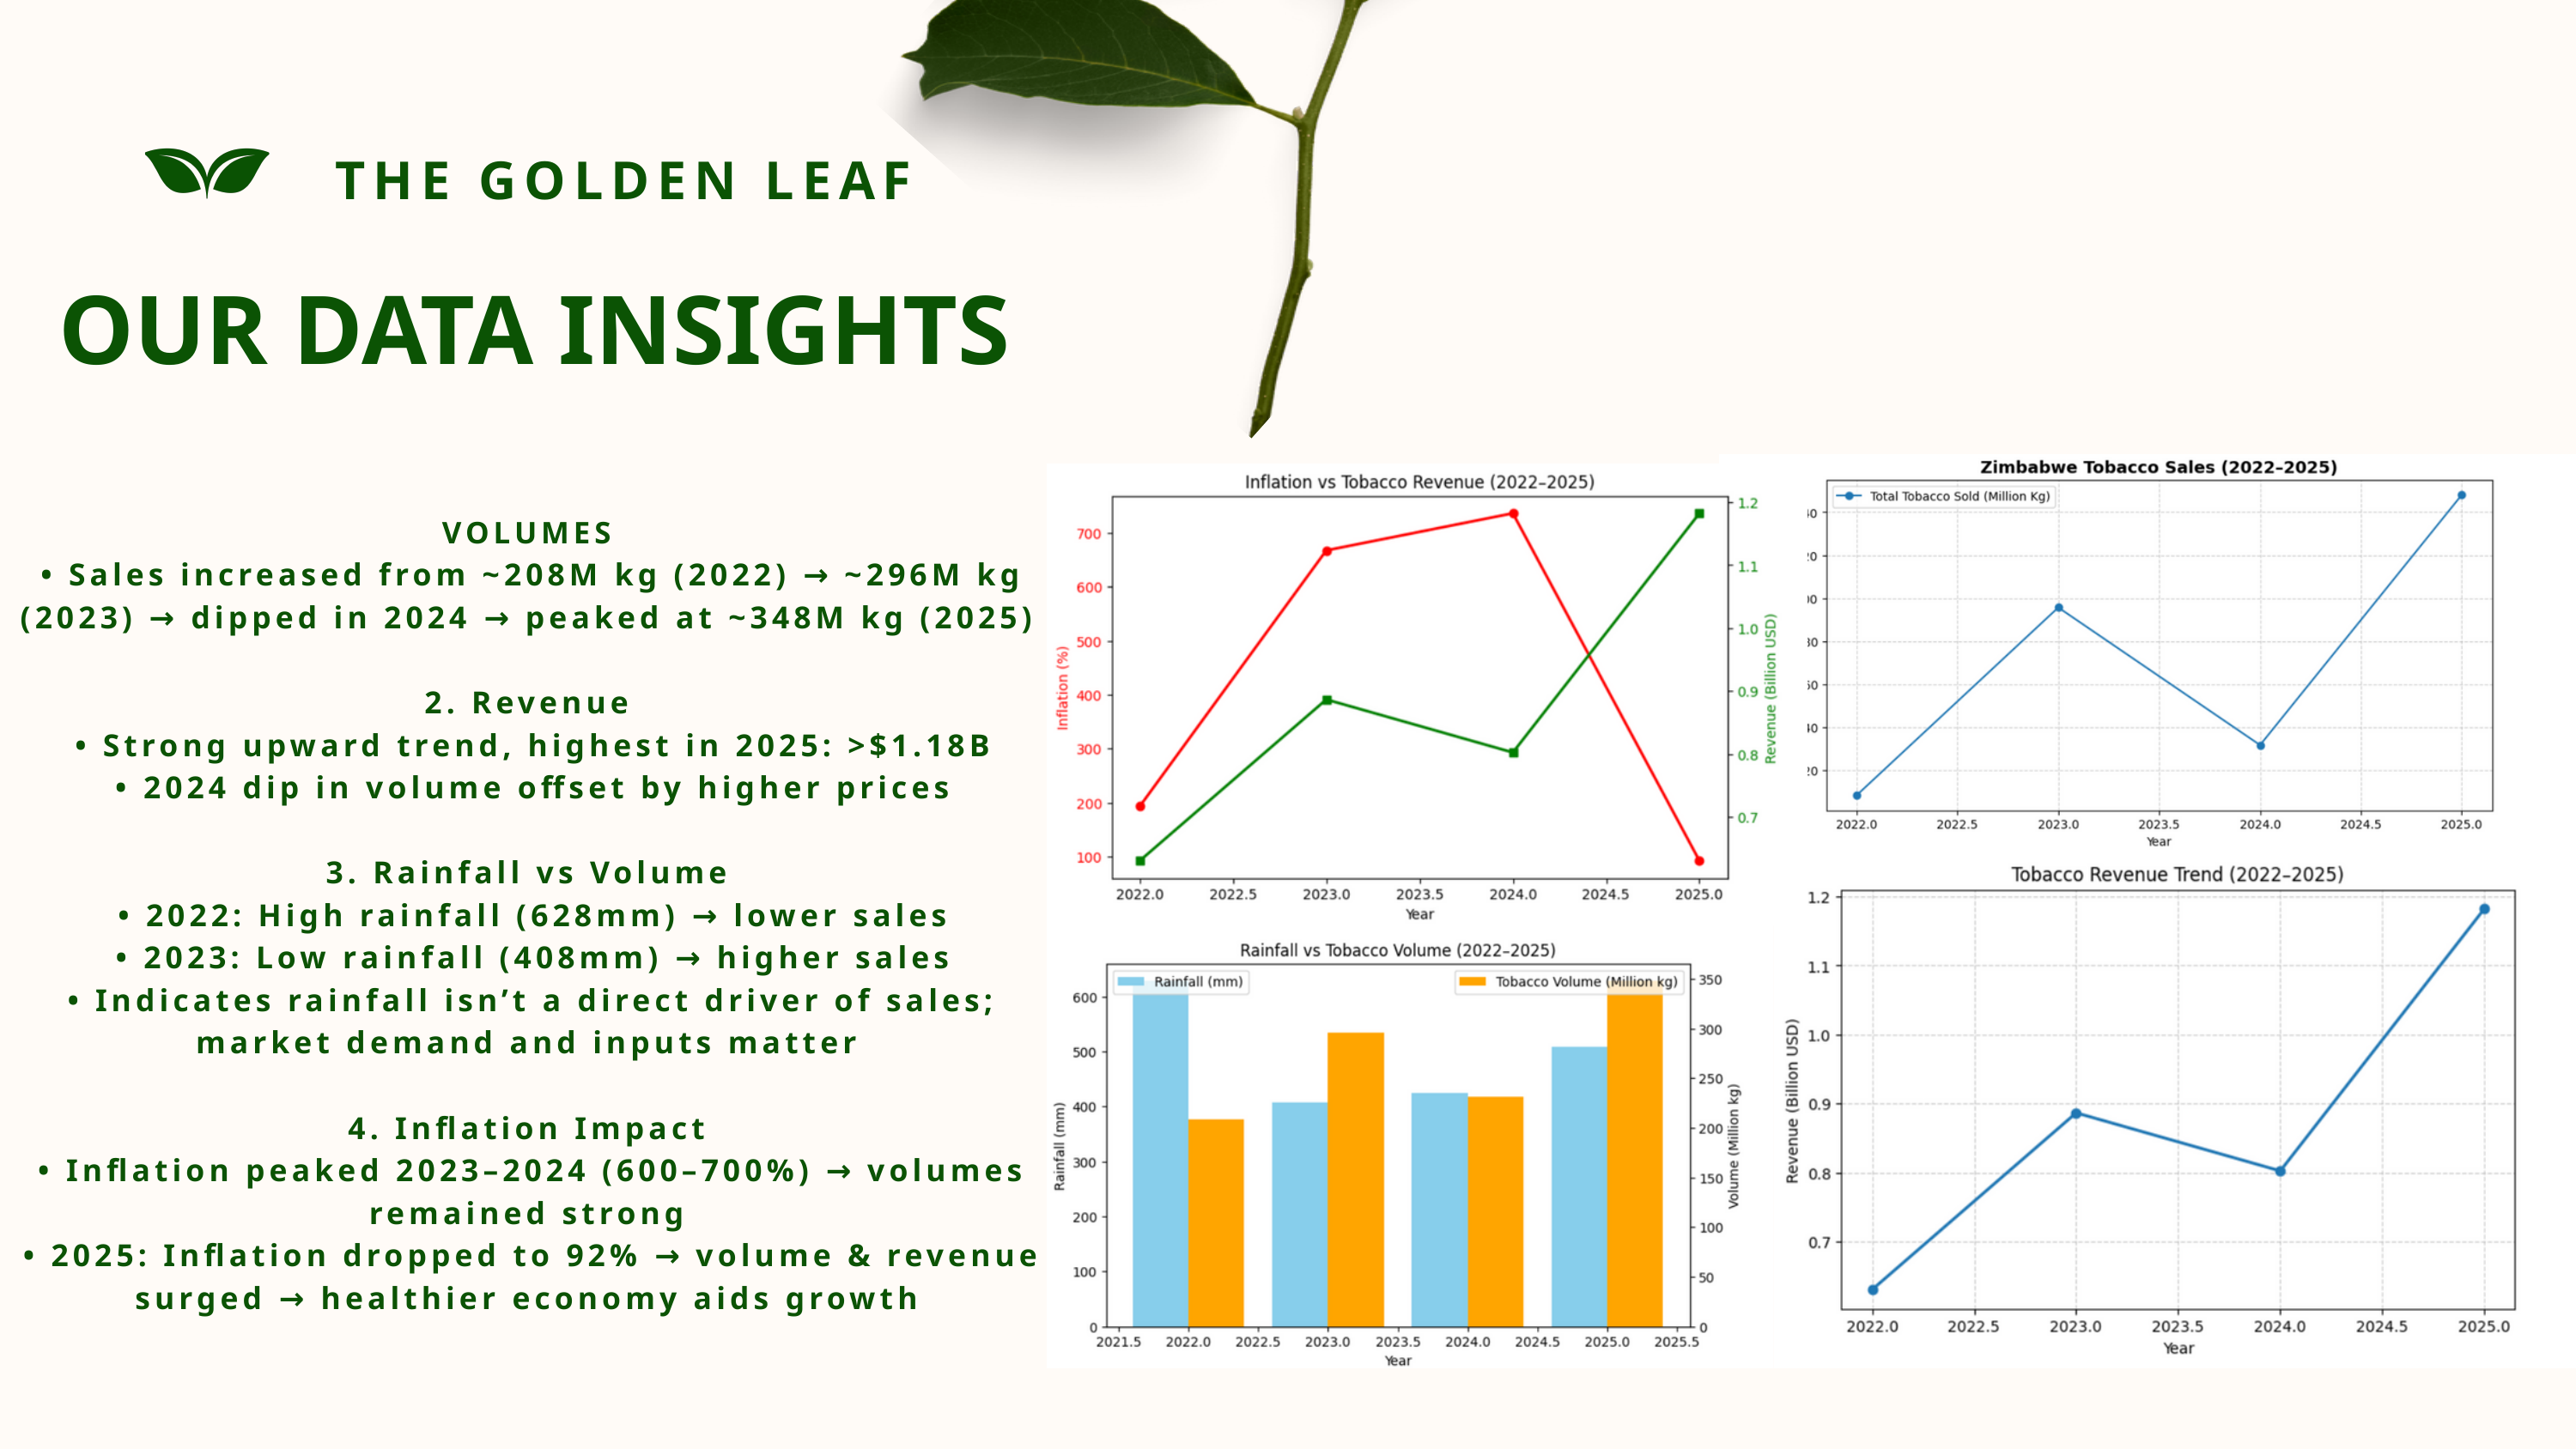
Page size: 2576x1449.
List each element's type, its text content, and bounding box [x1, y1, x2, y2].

text_box [1047, 464, 1808, 925]
text_box [1774, 855, 2576, 1368]
text_box [1047, 925, 1774, 1368]
text_box THE GOLDEN LEAF [207, 136, 913, 210]
text_box [144, 144, 270, 205]
text_box OUR DATA INSIGHTS [58, 279, 1060, 384]
text_box [1719, 454, 2576, 855]
text_box VOLUMES • Sales increased from ~208M kg (2022) → ~296M kg (2023) → dipped in 2024 → peaked at ~348M kg (2025) 2. Revenue • Strong upward trend, highest in 2025: >$1.18B • 2024 dip in volume offset by higher prices 3. Rainfall vs Volume • 2022: High rainfall (628mm) → lower sales • 2023: Low rainfall (408mm) → higher sales • Indicates rainfall isn’t a direct driver of sales; market demand and inputs matter 4. Inflation Impact • Inflation peaked 2023–2024 (600–700%) → volumes remained strong • 2025: Inflation dropped to 92% → volume & revenue surged → healthier economy aids growth [0, 507, 1054, 1316]
text_box [856, 0, 1643, 439]
